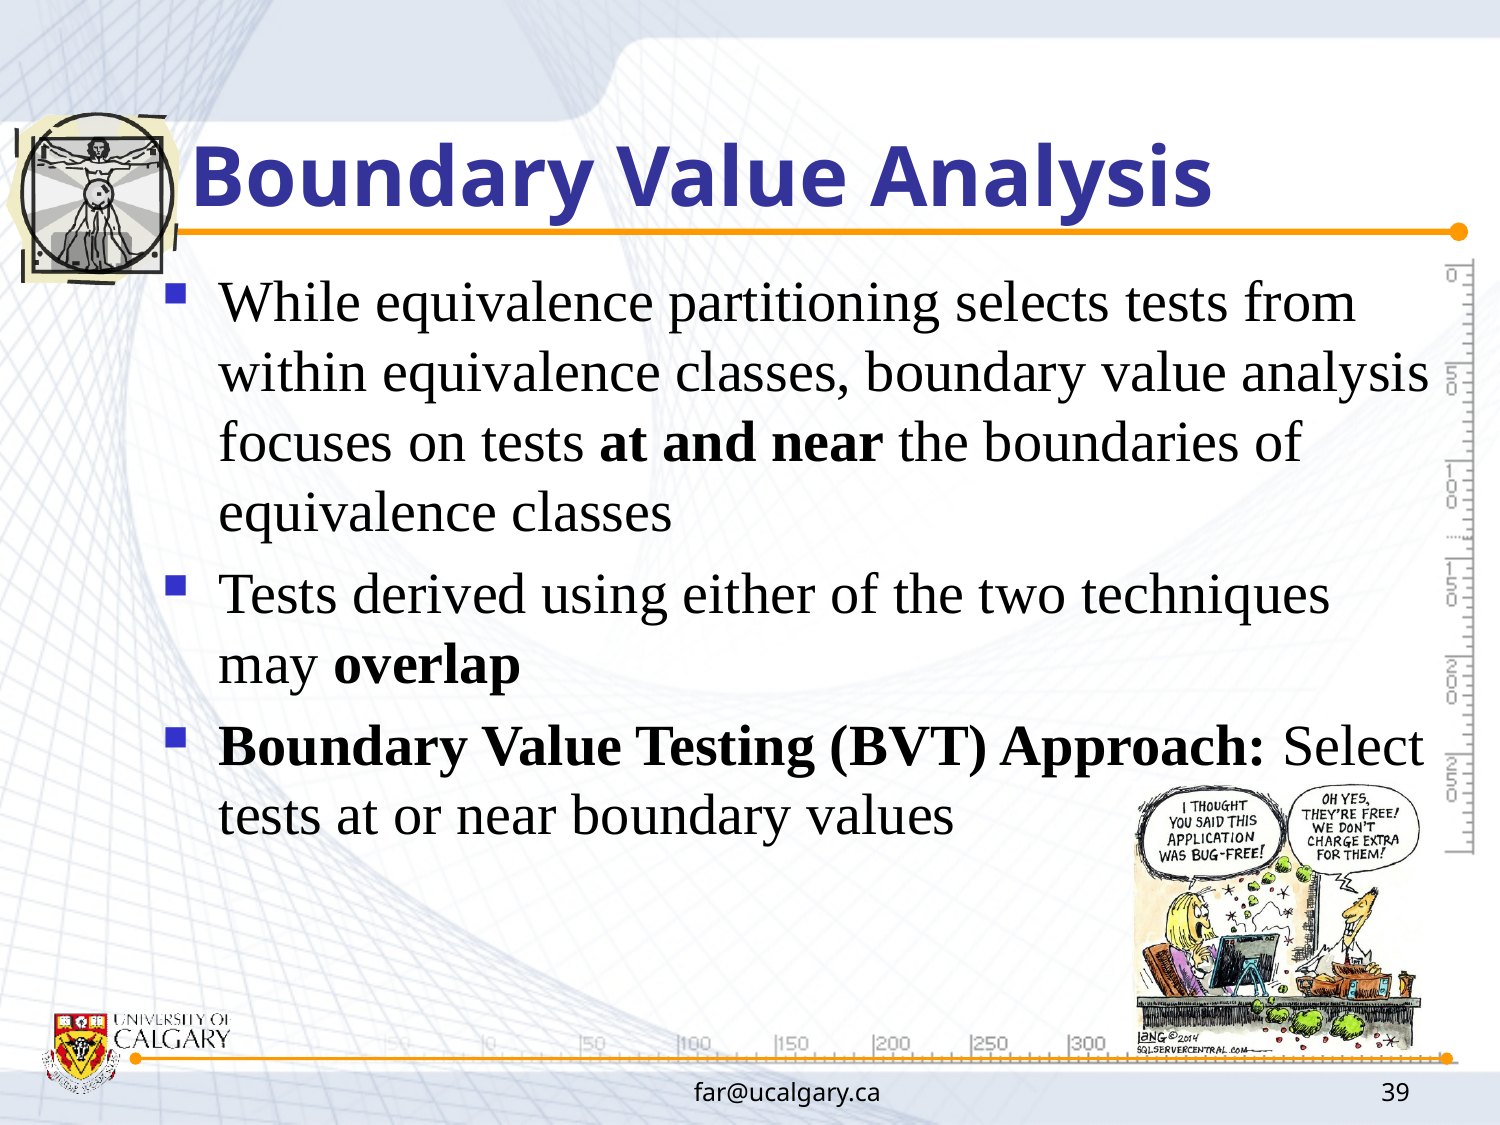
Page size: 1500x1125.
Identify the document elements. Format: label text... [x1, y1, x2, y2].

slide_number 39 [1112, 1051, 1426, 1118]
title Boundary Value Analysis [174, 42, 1468, 231]
list While equivalence partitioning selects tests from within equivalence classes, boundary value analysis focuses on tests at and near the boundaries of equivalence classes Tests derived using either of the two techniques may overlap Boundary Value Testing (BVT) Approach: Select tests at or near boundary values [147, 255, 1461, 1000]
picture [0, 0, 1500, 1125]
footer far@ucalgary.ca [549, 1051, 1026, 1118]
